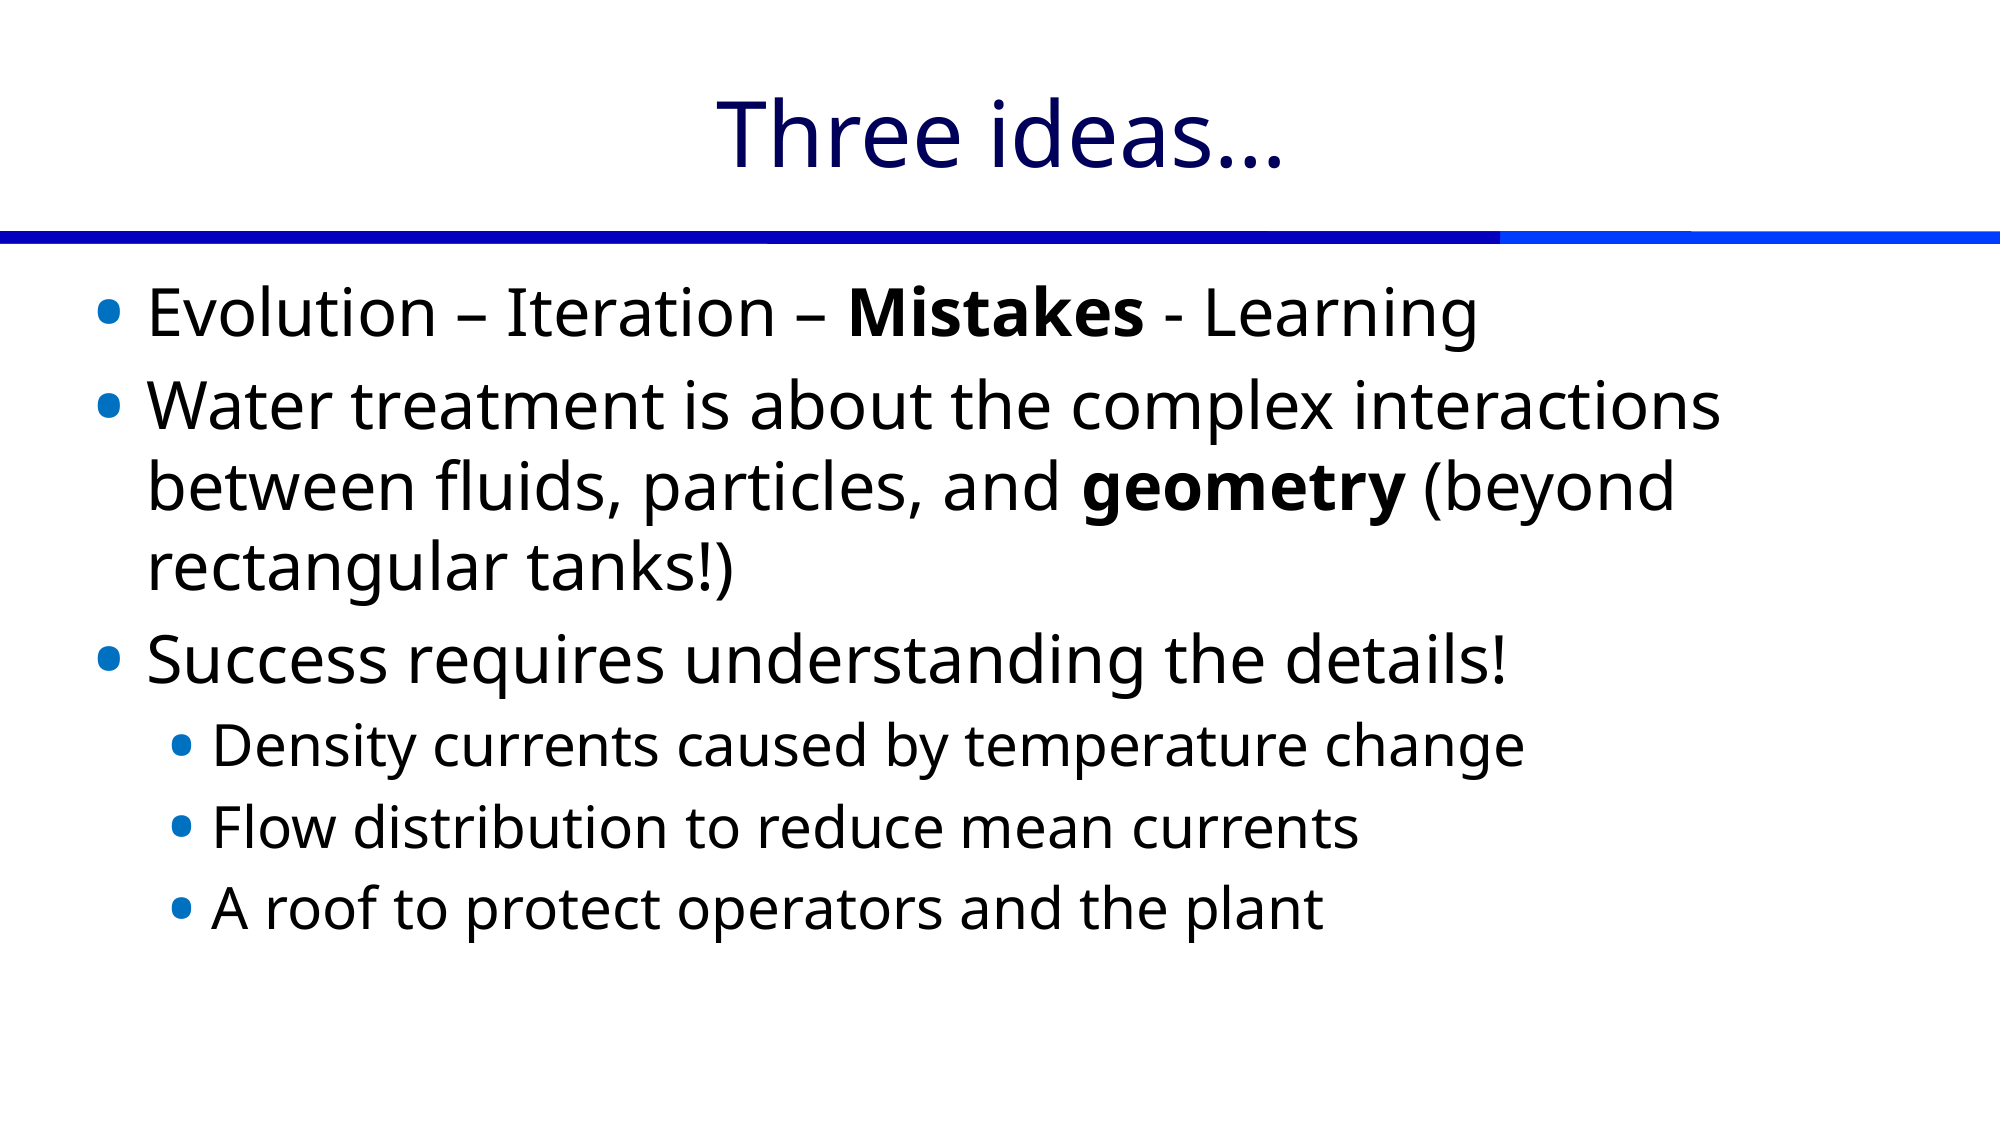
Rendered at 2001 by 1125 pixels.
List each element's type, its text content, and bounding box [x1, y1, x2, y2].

list Evolution – Iteration – Mistakes - Learning Water treatment is about the complex interactions between fluids, particles, and geometry (beyond rectangular tanks!) Success requires understanding the details! Density currents caused by temperature change Flow distribution to reduce mean currents A roof to protect operators and the plant [74, 262, 1930, 1006]
title Three ideas… [75, 37, 1930, 225]
